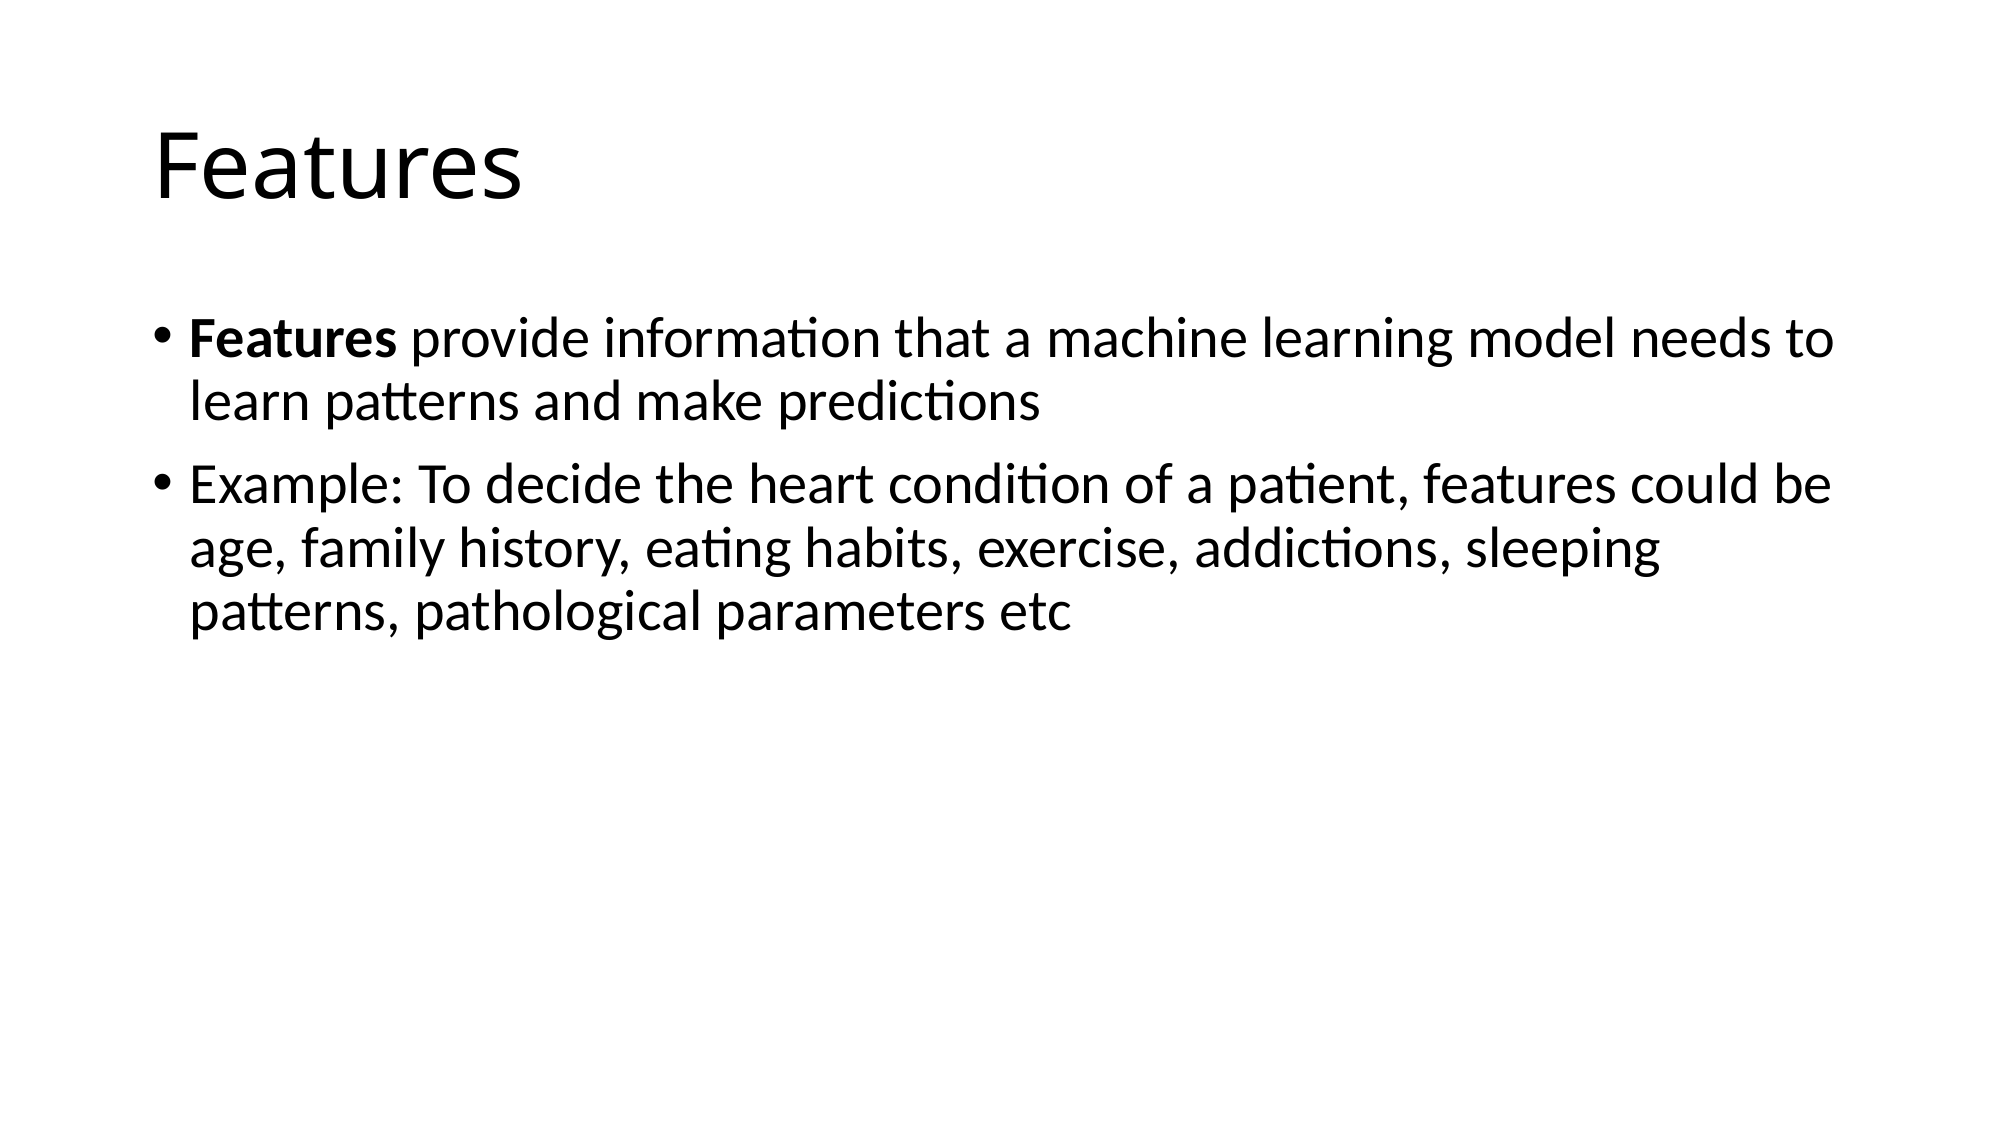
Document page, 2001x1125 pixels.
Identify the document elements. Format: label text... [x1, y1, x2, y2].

list Features provide information that a machine learning model needs to learn patterns and make predictions Example: To decide the heart condition of a patient, features could be age, family history, eating habits, exercise, addictions, sleeping patterns, pathological parameters etc [137, 299, 1863, 1014]
title Features [137, 59, 1863, 278]
